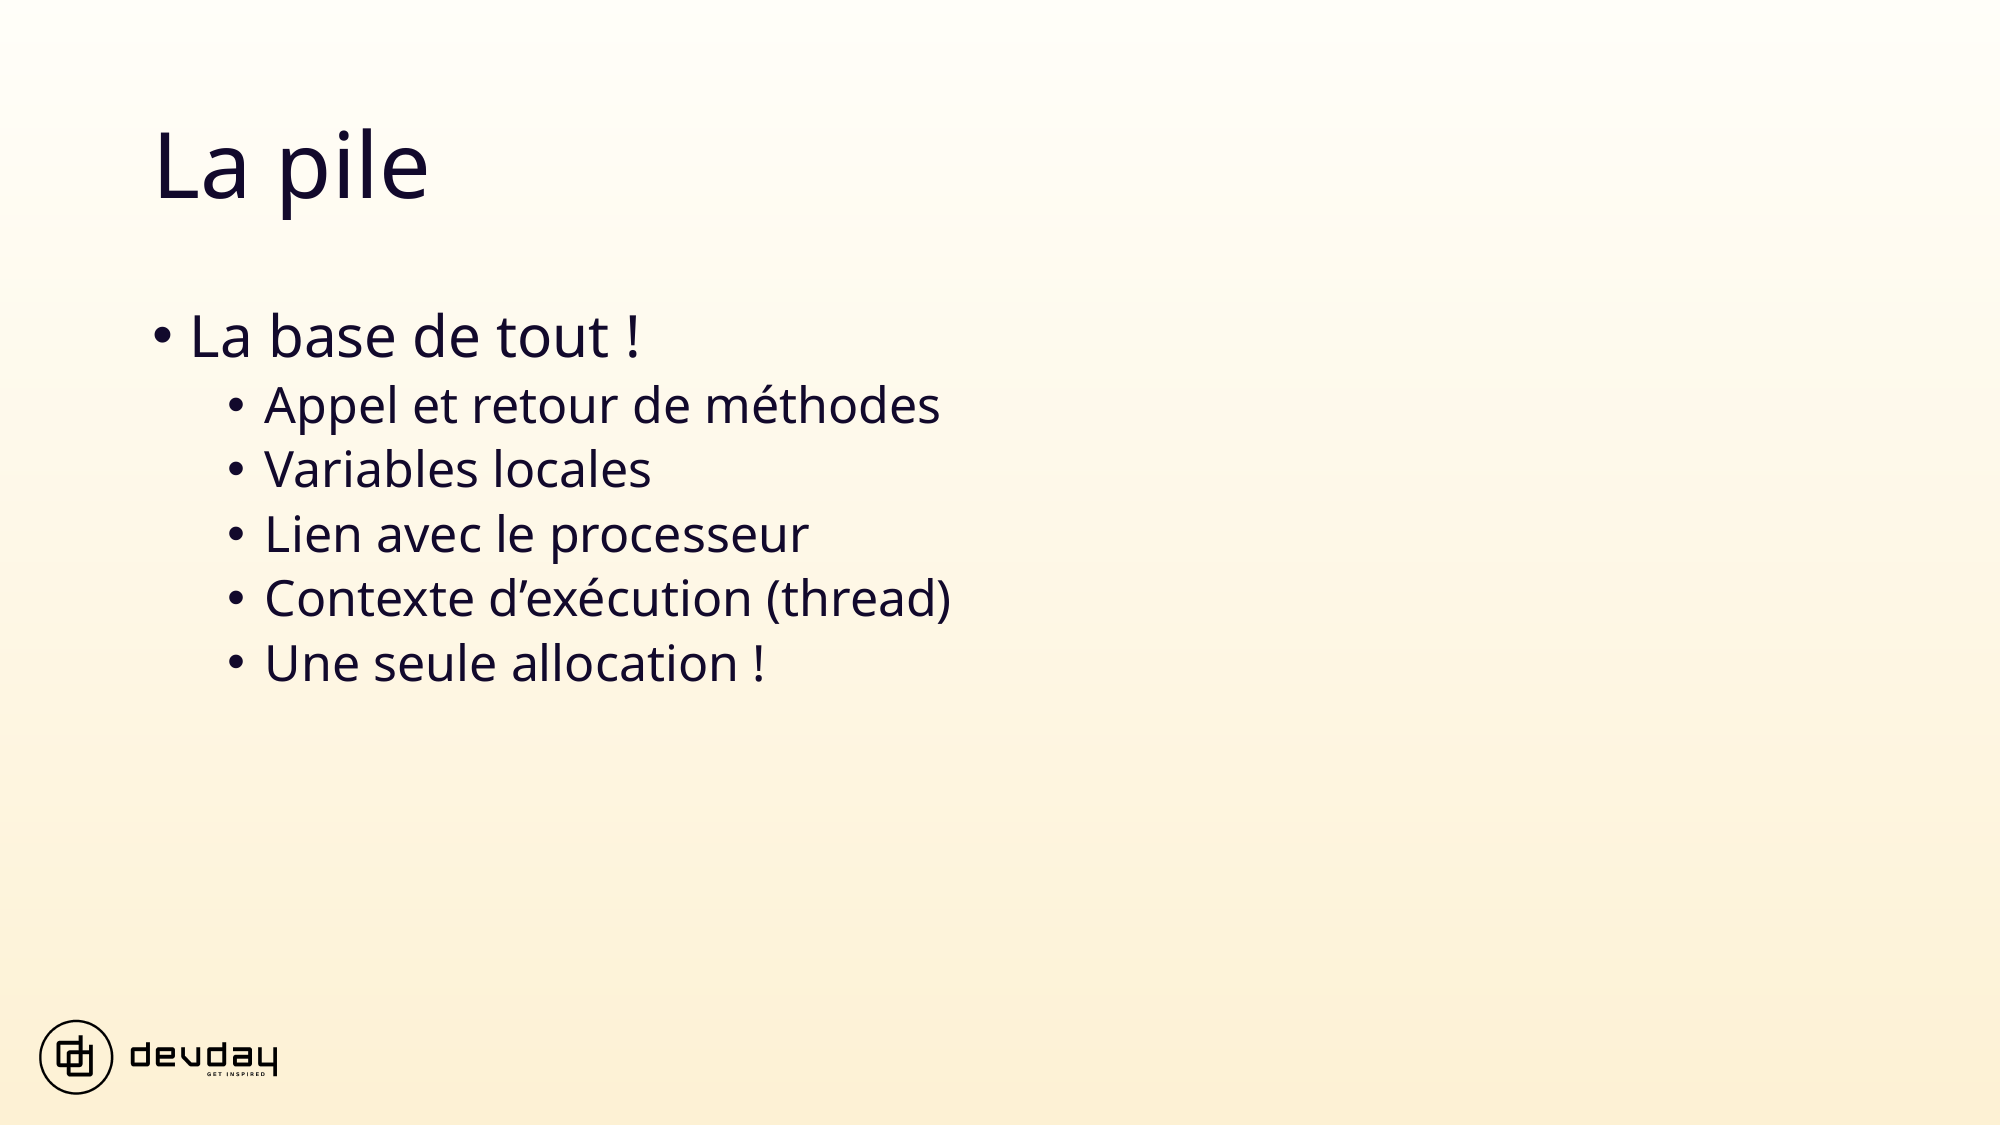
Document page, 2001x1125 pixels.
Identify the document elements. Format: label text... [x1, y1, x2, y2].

title La pile [137, 59, 1863, 278]
picture [34, 1012, 282, 1103]
list La base de tout ! Appel et retour de méthodes Variables locales Lien avec le processeur Contexte d’exécution (thread) Une seule allocation ! [137, 299, 1863, 1014]
